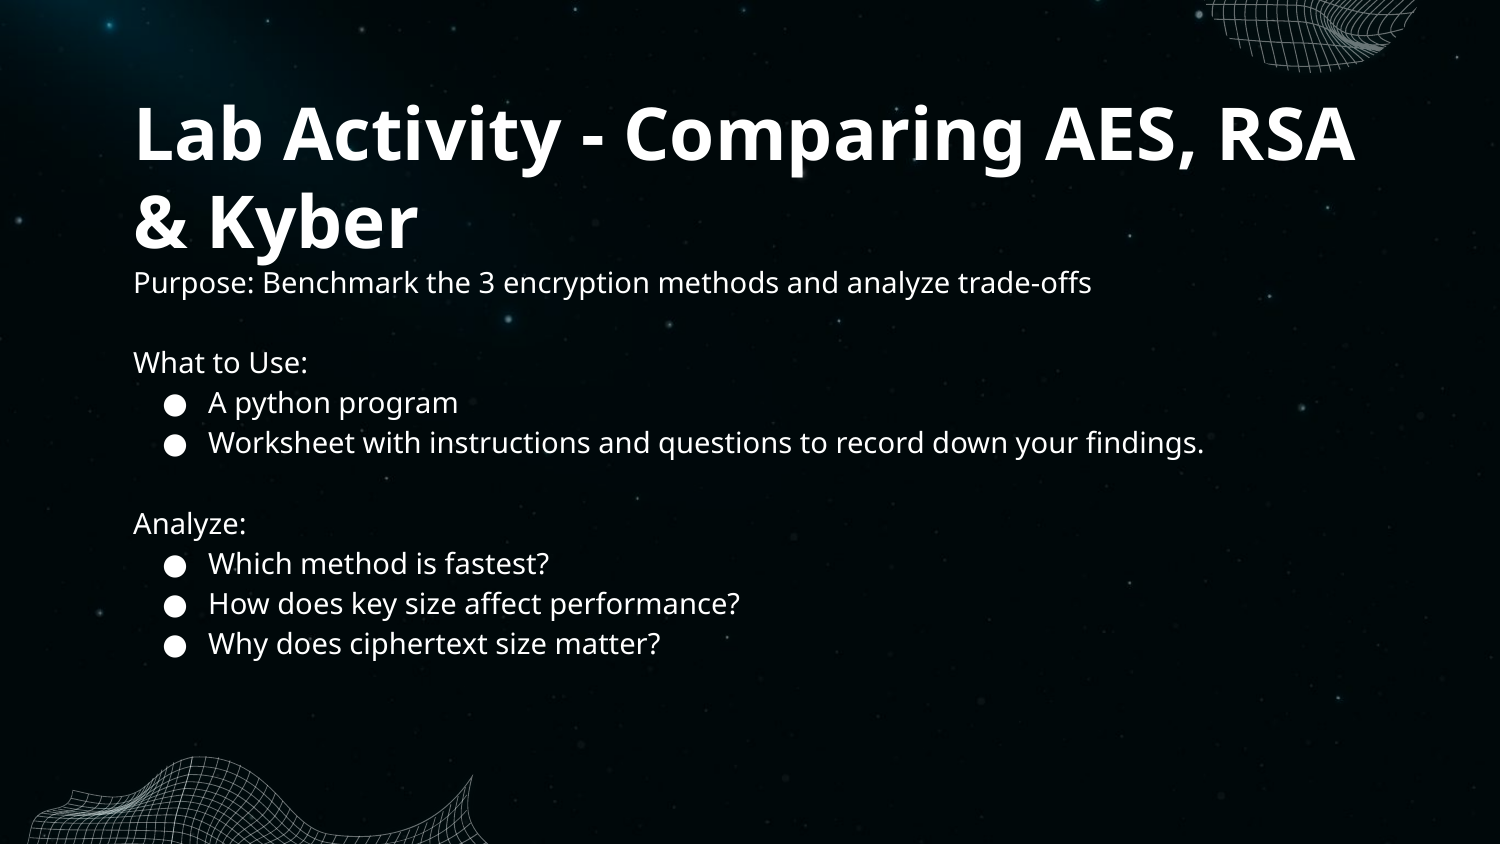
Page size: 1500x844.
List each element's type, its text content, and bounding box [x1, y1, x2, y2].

picture [431, 837, 438, 844]
picture [431, 825, 438, 837]
picture [211, 778, 222, 785]
picture [214, 769, 225, 778]
picture [184, 789, 194, 795]
picture [1318, 2, 1323, 10]
picture [173, 762, 180, 771]
picture [248, 773, 258, 785]
picture [266, 834, 275, 840]
picture [224, 838, 231, 844]
picture [1279, 22, 1292, 42]
picture [253, 833, 261, 838]
picture [261, 796, 270, 807]
picture [1346, 0, 1354, 8]
picture [36, 817, 46, 821]
picture [1315, 45, 1327, 65]
picture [203, 815, 213, 824]
picture [434, 812, 442, 825]
picture [156, 823, 164, 830]
picture [230, 804, 239, 811]
picture [265, 811, 273, 820]
picture [29, 839, 38, 844]
picture [196, 812, 203, 820]
picture [180, 802, 189, 808]
picture [146, 832, 154, 838]
picture [448, 812, 454, 826]
picture [211, 802, 220, 809]
picture [462, 797, 467, 813]
picture [256, 803, 266, 814]
picture [235, 797, 244, 805]
picture [1361, 37, 1374, 44]
picture [1321, 28, 1332, 44]
picture [1268, 22, 1280, 41]
picture [88, 795, 100, 802]
picture [166, 816, 175, 822]
picture [70, 799, 84, 805]
picture [30, 829, 40, 837]
picture [1288, 6, 1297, 20]
picture [278, 825, 287, 833]
picture [1321, 66, 1330, 72]
picture [286, 832, 294, 839]
picture [1300, 23, 1311, 42]
picture [1272, 43, 1286, 65]
picture [120, 824, 129, 829]
picture [1278, 6, 1287, 20]
picture [235, 777, 245, 787]
picture [1235, 5, 1244, 19]
picture [448, 826, 455, 837]
picture [72, 792, 87, 800]
picture [1361, 0, 1375, 12]
picture [442, 805, 450, 819]
picture [171, 772, 178, 779]
picture [462, 812, 470, 826]
picture [1236, 21, 1247, 39]
picture [53, 824, 62, 829]
picture [288, 811, 296, 821]
picture [223, 826, 230, 834]
picture [169, 779, 176, 785]
picture [203, 768, 214, 775]
picture [202, 799, 210, 805]
picture [184, 826, 191, 834]
picture [173, 833, 181, 842]
picture [413, 834, 422, 844]
picture [178, 809, 187, 815]
picture [227, 793, 236, 800]
picture [179, 768, 189, 776]
picture [94, 831, 102, 838]
picture [266, 824, 275, 831]
picture [68, 831, 76, 838]
picture [159, 809, 167, 814]
picture [465, 784, 469, 795]
picture [80, 824, 88, 829]
picture [1290, 22, 1302, 42]
picture [183, 834, 189, 844]
picture [228, 831, 236, 838]
picture [253, 822, 262, 829]
picture [101, 797, 111, 803]
picture [166, 767, 172, 775]
picture [1311, 67, 1320, 72]
picture [1330, 46, 1344, 63]
picture [472, 835, 484, 844]
picture [139, 816, 147, 822]
picture [216, 812, 222, 819]
picture [1305, 8, 1311, 22]
picture [1246, 6, 1255, 19]
picture [450, 798, 457, 812]
picture [239, 820, 249, 828]
picture [405, 838, 413, 844]
picture [1312, 10, 1317, 24]
picture [205, 792, 214, 799]
picture [187, 810, 196, 817]
picture [221, 816, 229, 823]
picture [185, 818, 193, 825]
picture [269, 804, 278, 814]
picture [181, 759, 191, 768]
picture [208, 785, 218, 792]
picture [147, 823, 155, 830]
picture [1298, 7, 1305, 21]
picture [317, 833, 324, 840]
picture [1342, 0, 1349, 6]
picture [1352, 14, 1367, 34]
picture [1268, 6, 1276, 20]
picture [1355, 0, 1368, 10]
picture [192, 797, 201, 803]
picture [1350, 0, 1360, 9]
picture [440, 819, 446, 832]
picture [116, 839, 126, 843]
picture [260, 838, 268, 843]
picture [186, 783, 197, 788]
picture [463, 840, 473, 844]
picture [223, 800, 231, 806]
picture [455, 805, 461, 820]
picture [1329, 34, 1338, 45]
picture [284, 818, 292, 828]
picture [334, 836, 346, 844]
picture [214, 795, 224, 803]
picture [466, 825, 476, 837]
picture [1224, 5, 1234, 19]
picture [174, 824, 183, 832]
picture [207, 808, 216, 816]
picture [170, 802, 179, 807]
picture [247, 836, 255, 842]
picture [71, 824, 79, 829]
picture [426, 817, 434, 830]
picture [1368, 16, 1385, 34]
picture [228, 820, 236, 827]
picture [148, 816, 156, 822]
picture [200, 776, 211, 783]
picture [272, 818, 280, 827]
picture [176, 816, 184, 823]
picture [200, 823, 209, 832]
picture [280, 836, 288, 842]
picture [171, 796, 181, 801]
picture [248, 796, 257, 805]
picture [220, 806, 227, 813]
picture [231, 785, 241, 794]
picture [190, 767, 202, 774]
picture [257, 780, 266, 792]
picture [1325, 5, 1332, 16]
picture [293, 837, 301, 843]
picture [1345, 48, 1360, 61]
picture [168, 809, 177, 814]
picture [245, 815, 255, 823]
picture [295, 818, 303, 828]
picture [199, 805, 207, 812]
picture [1366, 0, 1382, 13]
picture [212, 819, 217, 827]
picture [1338, 11, 1349, 28]
picture [388, 833, 399, 842]
picture [1257, 21, 1269, 41]
picture [243, 803, 252, 811]
picture [1246, 21, 1258, 40]
picture [367, 836, 379, 844]
picture [199, 831, 206, 840]
picture [134, 839, 144, 843]
picture [309, 829, 317, 837]
picture [235, 836, 242, 842]
picture [49, 830, 59, 838]
picture [253, 789, 262, 799]
picture [192, 758, 205, 766]
picture [86, 831, 93, 838]
picture [173, 790, 183, 795]
picture [1342, 12, 1355, 31]
picture [217, 760, 228, 770]
picture [259, 817, 268, 825]
picture [1323, 45, 1336, 64]
picture [305, 837, 313, 843]
picture [195, 790, 204, 796]
picture [398, 830, 408, 840]
picture [458, 831, 468, 841]
picture [1332, 8, 1341, 22]
picture [205, 758, 217, 767]
picture [324, 835, 335, 842]
picture [302, 824, 309, 833]
picture [33, 822, 42, 828]
picture [457, 790, 464, 805]
picture [422, 830, 430, 841]
picture [1353, 36, 1361, 42]
picture [219, 834, 225, 841]
picture [193, 820, 200, 828]
picture [198, 783, 208, 790]
picture [118, 831, 128, 837]
picture [345, 837, 357, 844]
picture [62, 824, 71, 829]
picture [455, 819, 463, 832]
picture [277, 811, 285, 821]
picture [188, 775, 199, 781]
picture [1295, 44, 1308, 65]
picture [1308, 24, 1319, 43]
picture [226, 810, 234, 817]
picture [357, 837, 368, 844]
picture [165, 824, 173, 831]
picture [250, 809, 261, 819]
picture [1261, 42, 1275, 64]
picture [273, 796, 281, 807]
picture [408, 826, 418, 837]
picture [136, 831, 145, 838]
picture [298, 832, 306, 839]
picture [222, 781, 232, 789]
picture [77, 831, 85, 838]
picture [92, 839, 100, 844]
picture [1338, 47, 1352, 62]
picture [0, 0, 1500, 844]
picture [123, 817, 131, 822]
picture [156, 832, 163, 839]
picture [213, 830, 219, 838]
picture [1379, 15, 1397, 33]
picture [1329, 7, 1337, 19]
picture [1380, 0, 1401, 14]
picture [1300, 67, 1309, 72]
picture [291, 825, 299, 834]
picture [240, 790, 249, 799]
picture [88, 824, 96, 829]
picture [225, 773, 235, 782]
picture [1315, 26, 1326, 43]
picture [1391, 0, 1412, 14]
picture [439, 831, 447, 842]
picture [1305, 44, 1318, 65]
picture [1370, 36, 1387, 44]
picture [239, 768, 249, 779]
picture [1322, 4, 1328, 13]
picture [1347, 13, 1361, 33]
picture [218, 788, 228, 796]
picture [244, 783, 254, 793]
picture [265, 788, 274, 800]
picture [273, 830, 282, 837]
picture [217, 822, 224, 830]
picture [1373, 0, 1391, 13]
picture [160, 803, 168, 808]
list Purpose: Benchmark the 3 encryption methods and analyze trade-offs What to Use: A python program Worksheet with instructions and questions to record down your findings. Analyze: Which method is fastest? How does key size affect performance? Why does ciphertext size matter? [118, 244, 1382, 749]
picture [1312, 0, 1318, 8]
picture [238, 809, 246, 816]
picture [157, 816, 165, 822]
picture [190, 803, 198, 810]
picture [1335, 9, 1345, 25]
picture [43, 823, 52, 828]
picture [84, 803, 97, 807]
picture [1359, 15, 1375, 35]
picture [281, 803, 288, 814]
picture [175, 783, 185, 789]
picture [191, 828, 198, 836]
picture [103, 831, 111, 837]
picture [1257, 6, 1266, 19]
picture [137, 823, 146, 830]
picture [1317, 12, 1321, 25]
picture [377, 835, 389, 844]
picture [41, 830, 49, 838]
picture [246, 826, 255, 833]
picture [417, 822, 426, 834]
picture [260, 828, 269, 835]
picture [59, 831, 67, 838]
title Lab Activity - Comparing AES, RSA & Kyber [118, 72, 1382, 181]
picture [165, 832, 172, 840]
picture [233, 815, 241, 822]
picture [450, 836, 460, 844]
picture [241, 831, 249, 837]
picture [177, 776, 187, 783]
picture [182, 796, 192, 801]
picture [228, 763, 239, 774]
picture [1283, 44, 1297, 65]
picture [234, 825, 242, 832]
